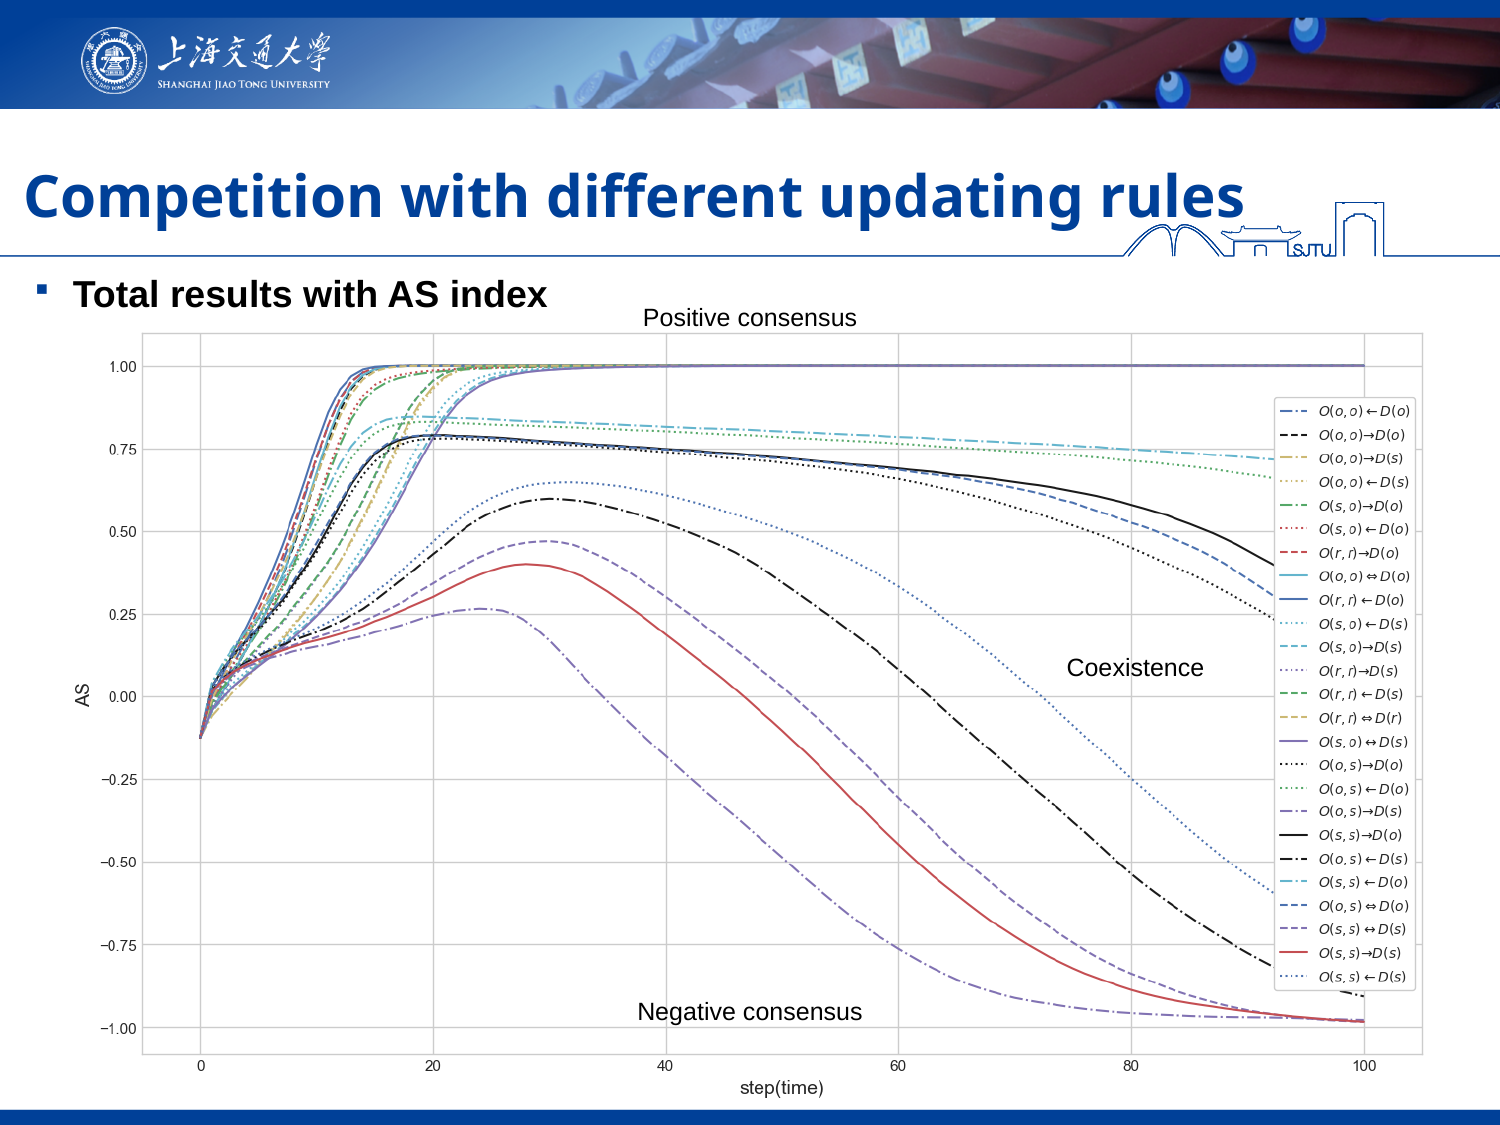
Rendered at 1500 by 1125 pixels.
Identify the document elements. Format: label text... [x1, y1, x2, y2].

text_box Total results with AS index [20, 262, 1284, 322]
text_box Positive consensus [601, 293, 900, 322]
picture [69, 322, 1432, 1102]
picture [0, 18, 1500, 109]
title Competition with different updating rules [8, 151, 1382, 246]
